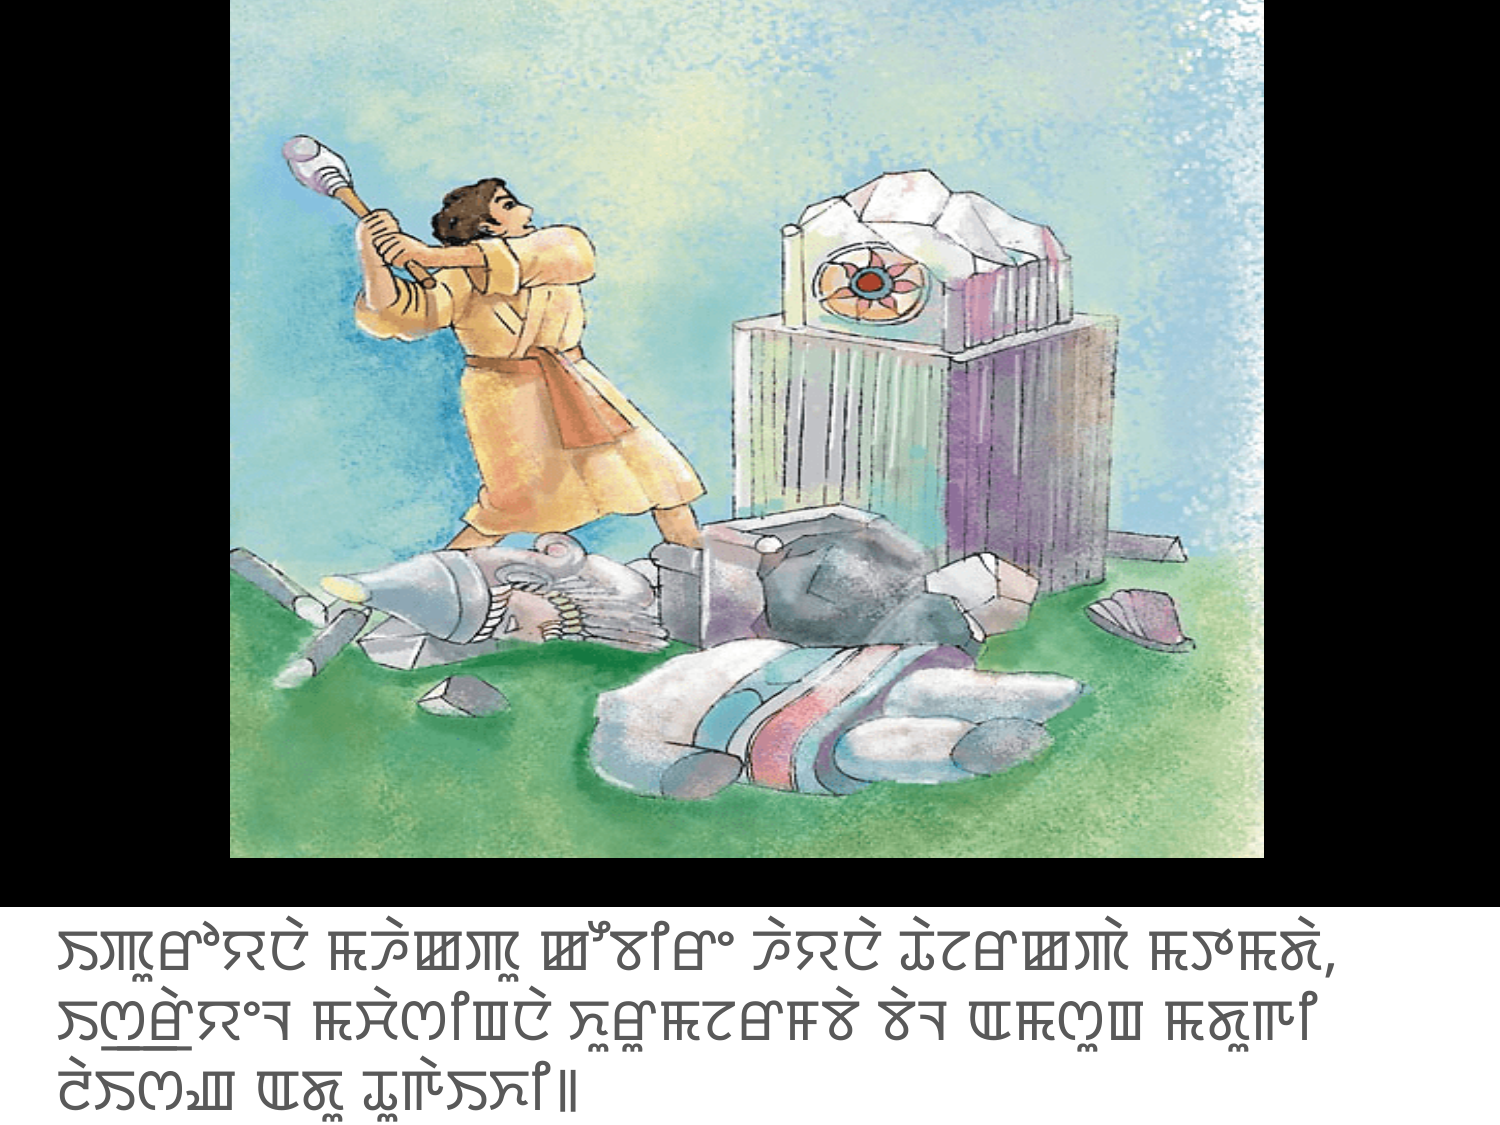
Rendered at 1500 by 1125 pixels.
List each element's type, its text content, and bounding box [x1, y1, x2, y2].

picture [230, 0, 1265, 858]
text_box ꯏꯄꯨꯔꯣꯌꯅꯥ ꯃꯍꯥꯀꯄꯨ ꯀꯧꯕꯤꯔꯦ ꯍꯥꯌꯅꯥ ꯊꯥꯖꯔꯀꯄꯥ ꯃꯇꯃꯗꯥ, ꯏꯁ꯭ꯔꯥꯌꯦꯜ ꯃꯆꯥꯁꯤꯡꯅꯥ ꯈꯨꯔꯨꯃꯖꯔꯝꯕꯥ ꯕꯥꯜ ꯑꯃꯁꯨꯡ ꯃꯗꯨꯒꯤ ꯂꯥꯏꯁꯉ ꯑꯗꯨ ꯊꯨꯒꯥꯏꯈꯤ꯫ [41, 905, 1500, 1125]
text_box [0, 0, 1500, 907]
